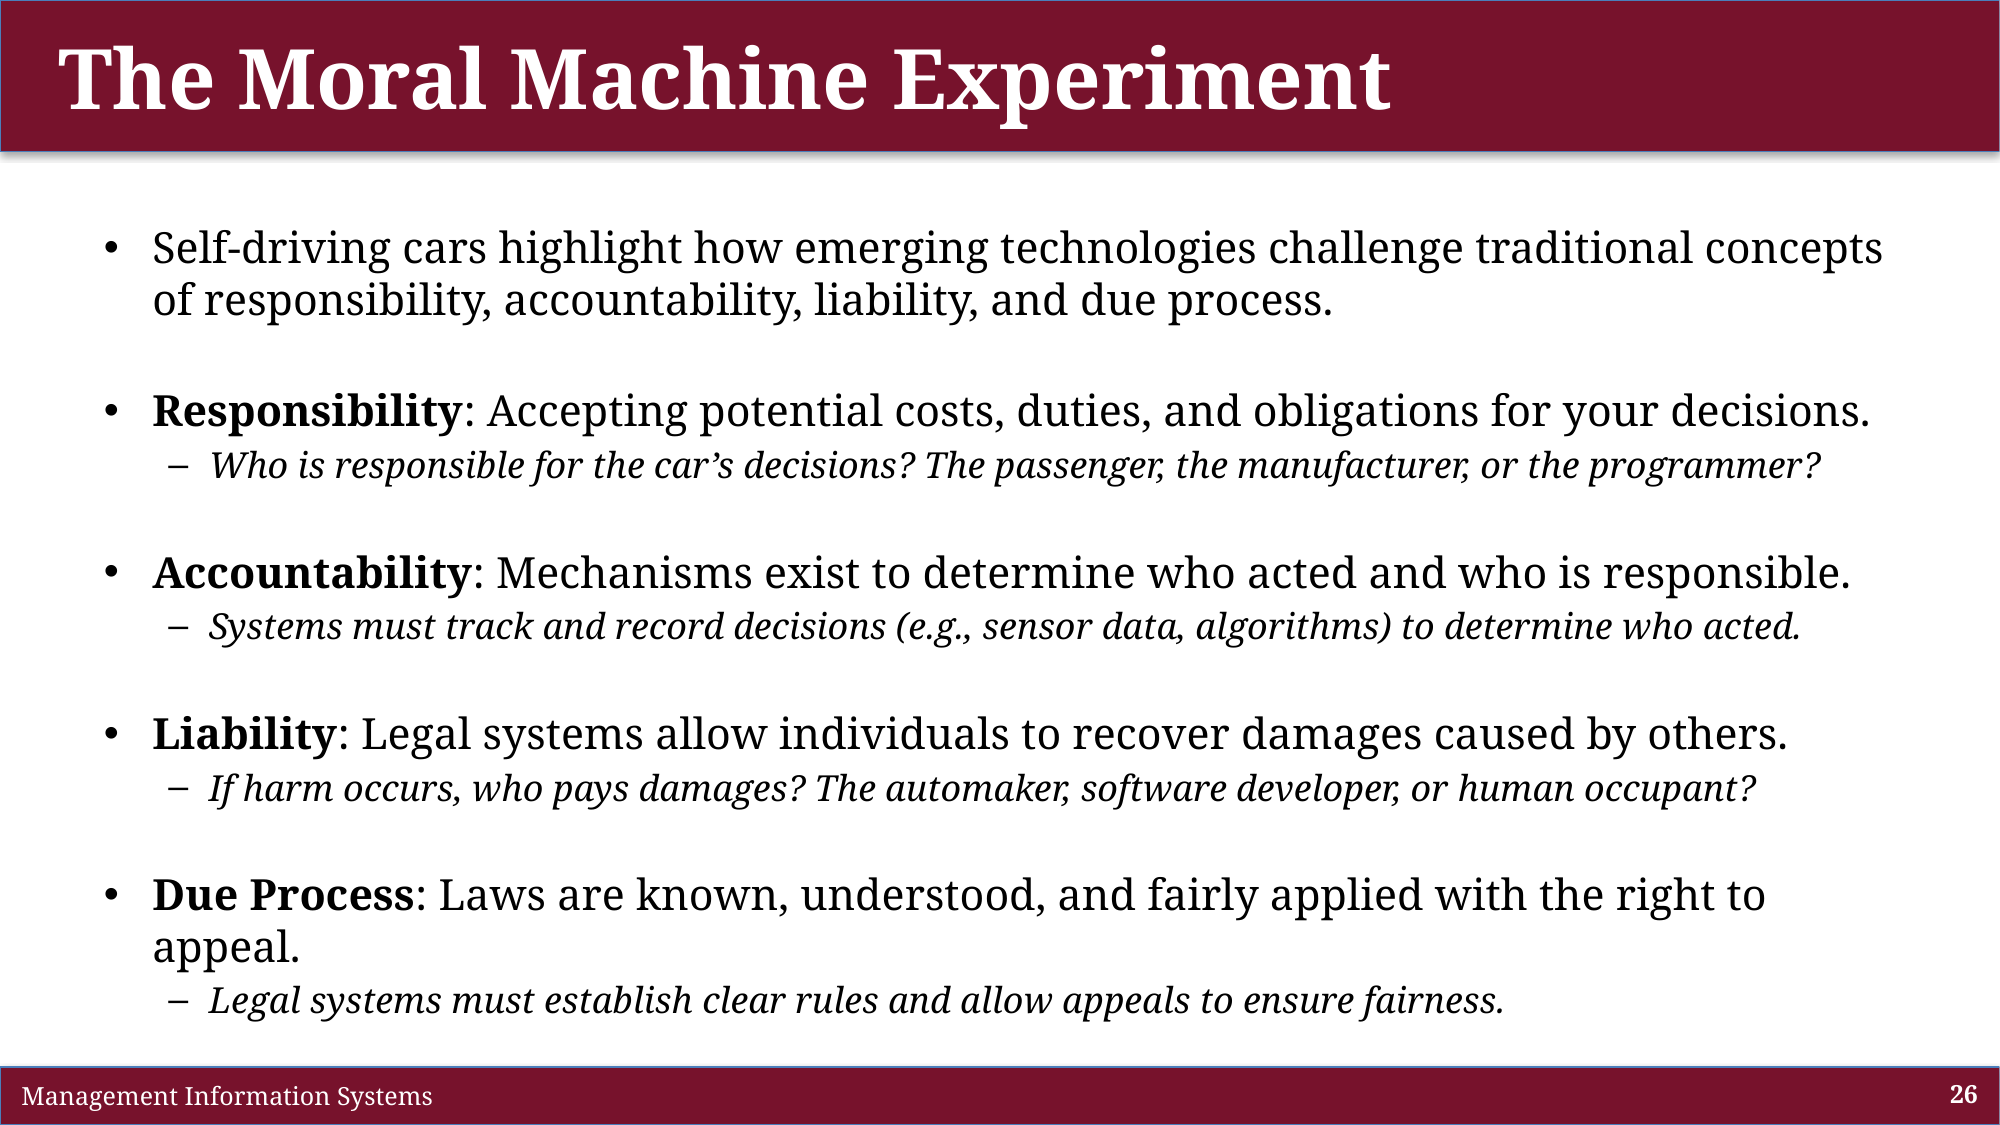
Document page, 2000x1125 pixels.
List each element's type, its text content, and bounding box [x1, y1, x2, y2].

text_box [475, 1066, 1649, 1125]
slide_number 26 [1649, 1066, 2000, 1125]
footer Management Information Systems [0, 1066, 475, 1125]
title The Moral Machine Experiment [0, 0, 2000, 152]
list Self-driving cars highlight how emerging technologies challenge traditional concepts of responsibility, accountability, liability, and due process. Responsibility: Accepting potential costs, duties, and obligations for your decisions. Who is responsible for the car’s decisions? The passenger, the manufacturer, or the programmer? Accountability: Mechanisms exist to determine who acted and who is responsible. Systems must track and record decisions (e.g., sensor data, algorithms) to determine who acted. Liability: Legal systems allow individuals to recover damages caused by others. If harm occurs, who pays damages? The automaker, software developer, or human occupant? Due Process: Laws are known, understood, and fairly applied with the right to appeal. Legal systems must establish clear rules and allow appeals to ensure fairness. [88, 213, 1911, 1047]
